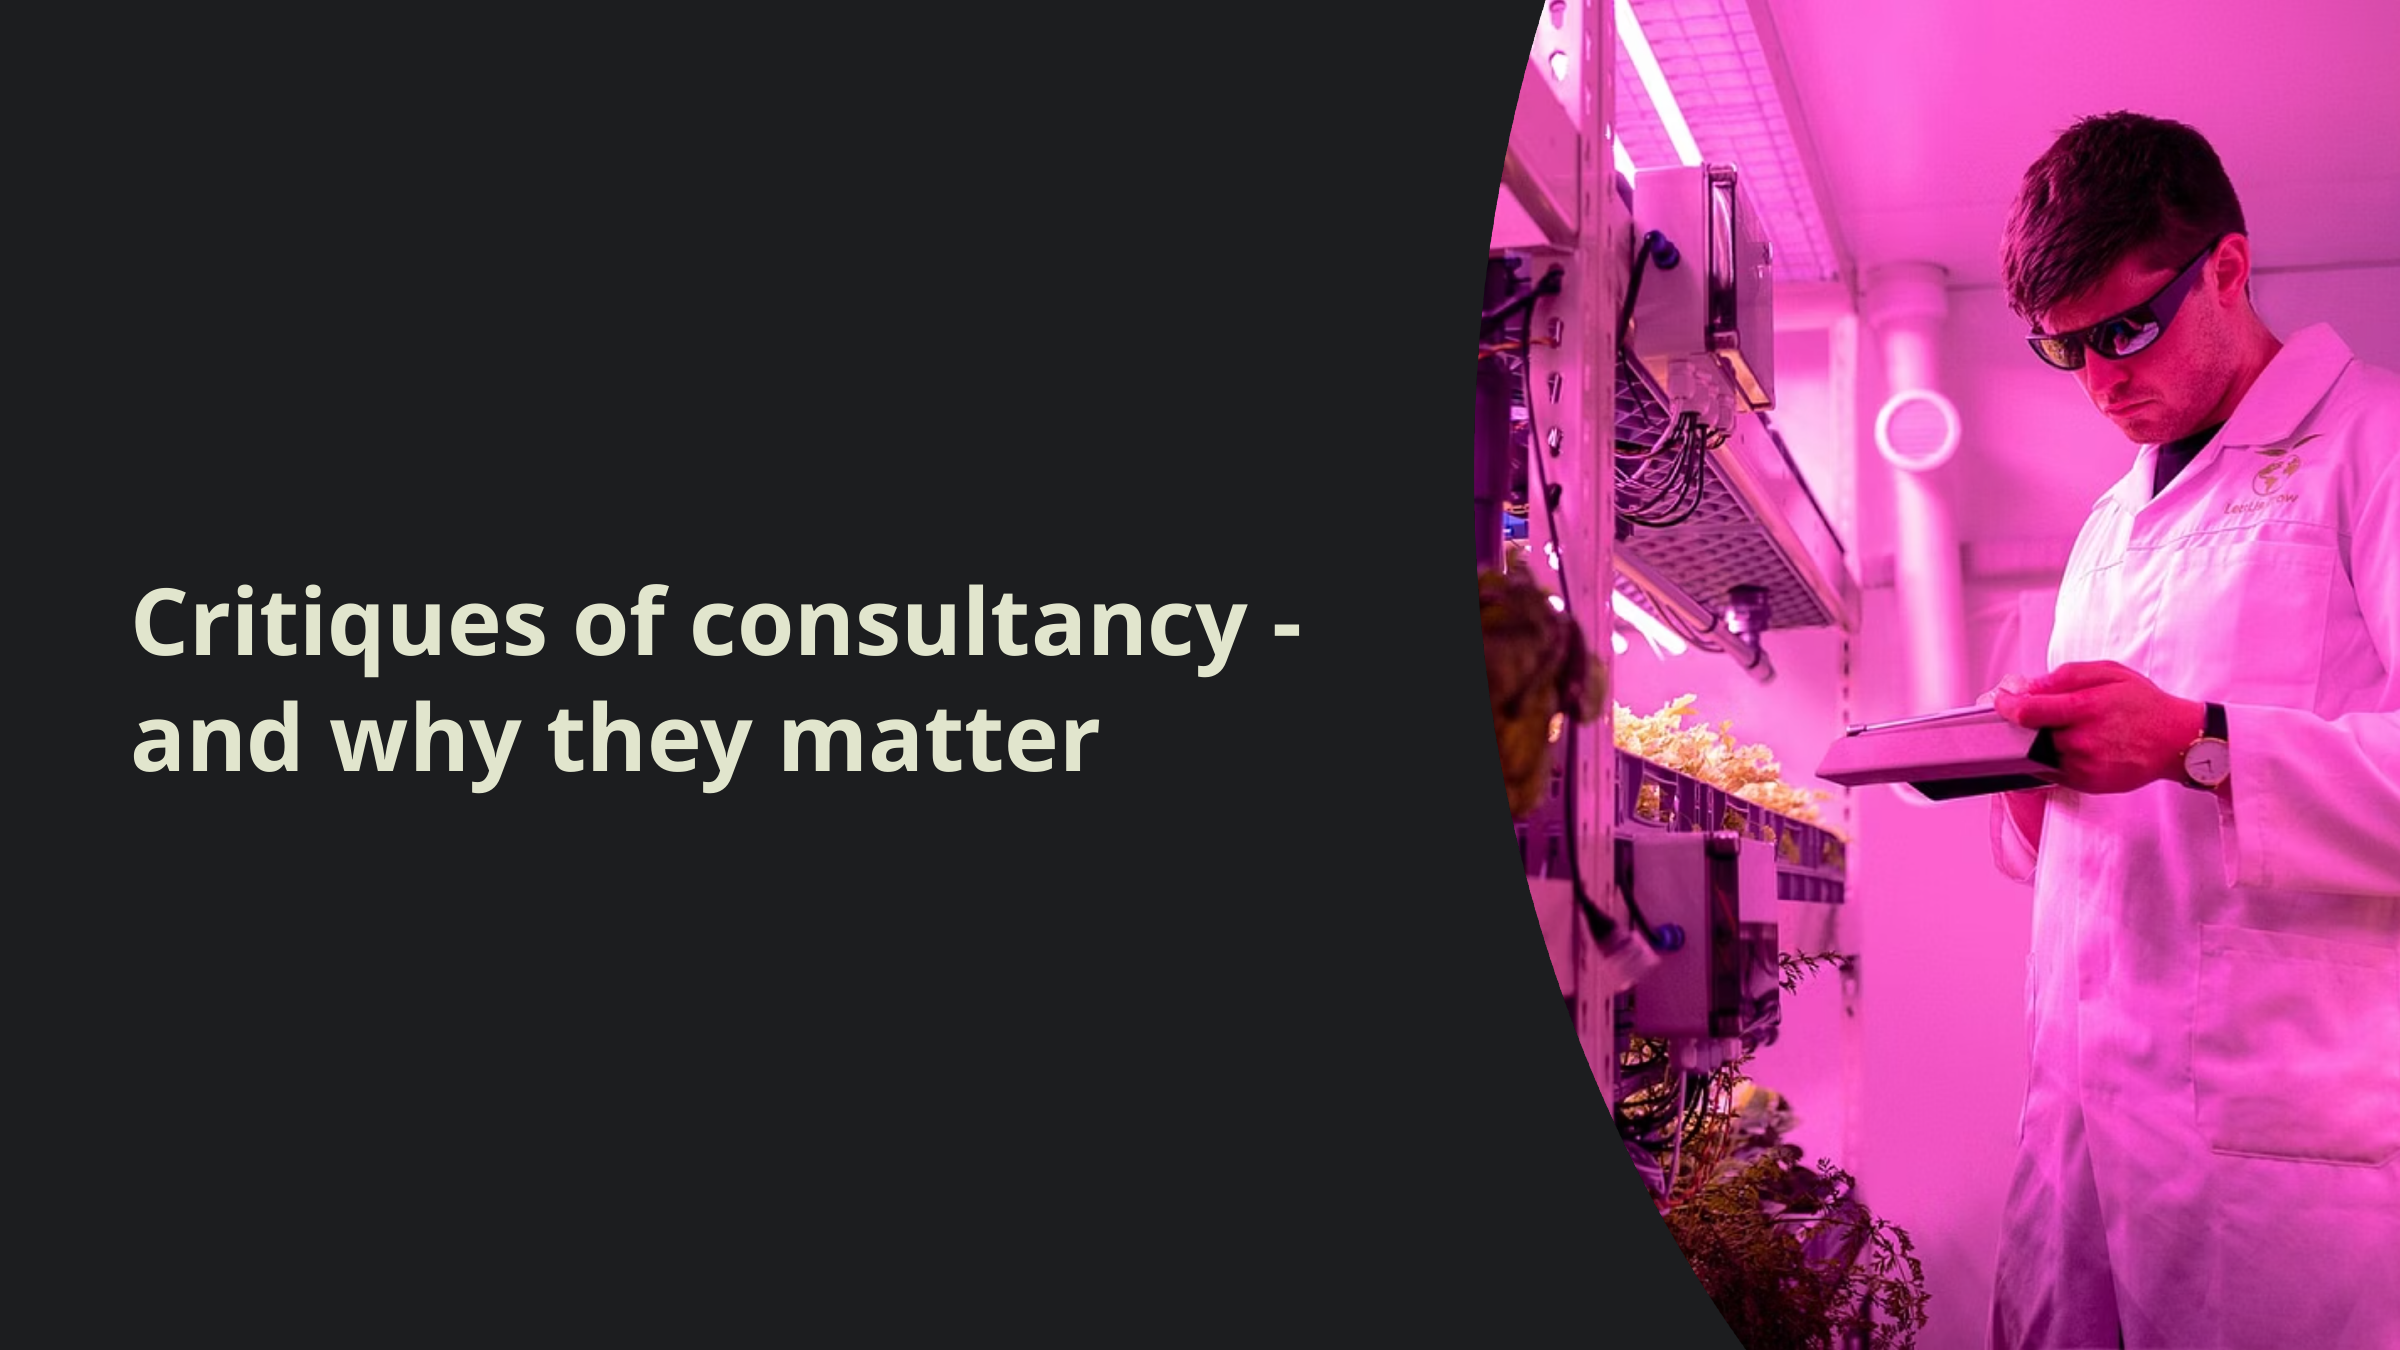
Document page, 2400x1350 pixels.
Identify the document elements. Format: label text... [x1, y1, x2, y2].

picture [1454, 0, 2400, 1350]
text_box Critiques of consultancy - and why they matter [130, 558, 1370, 792]
